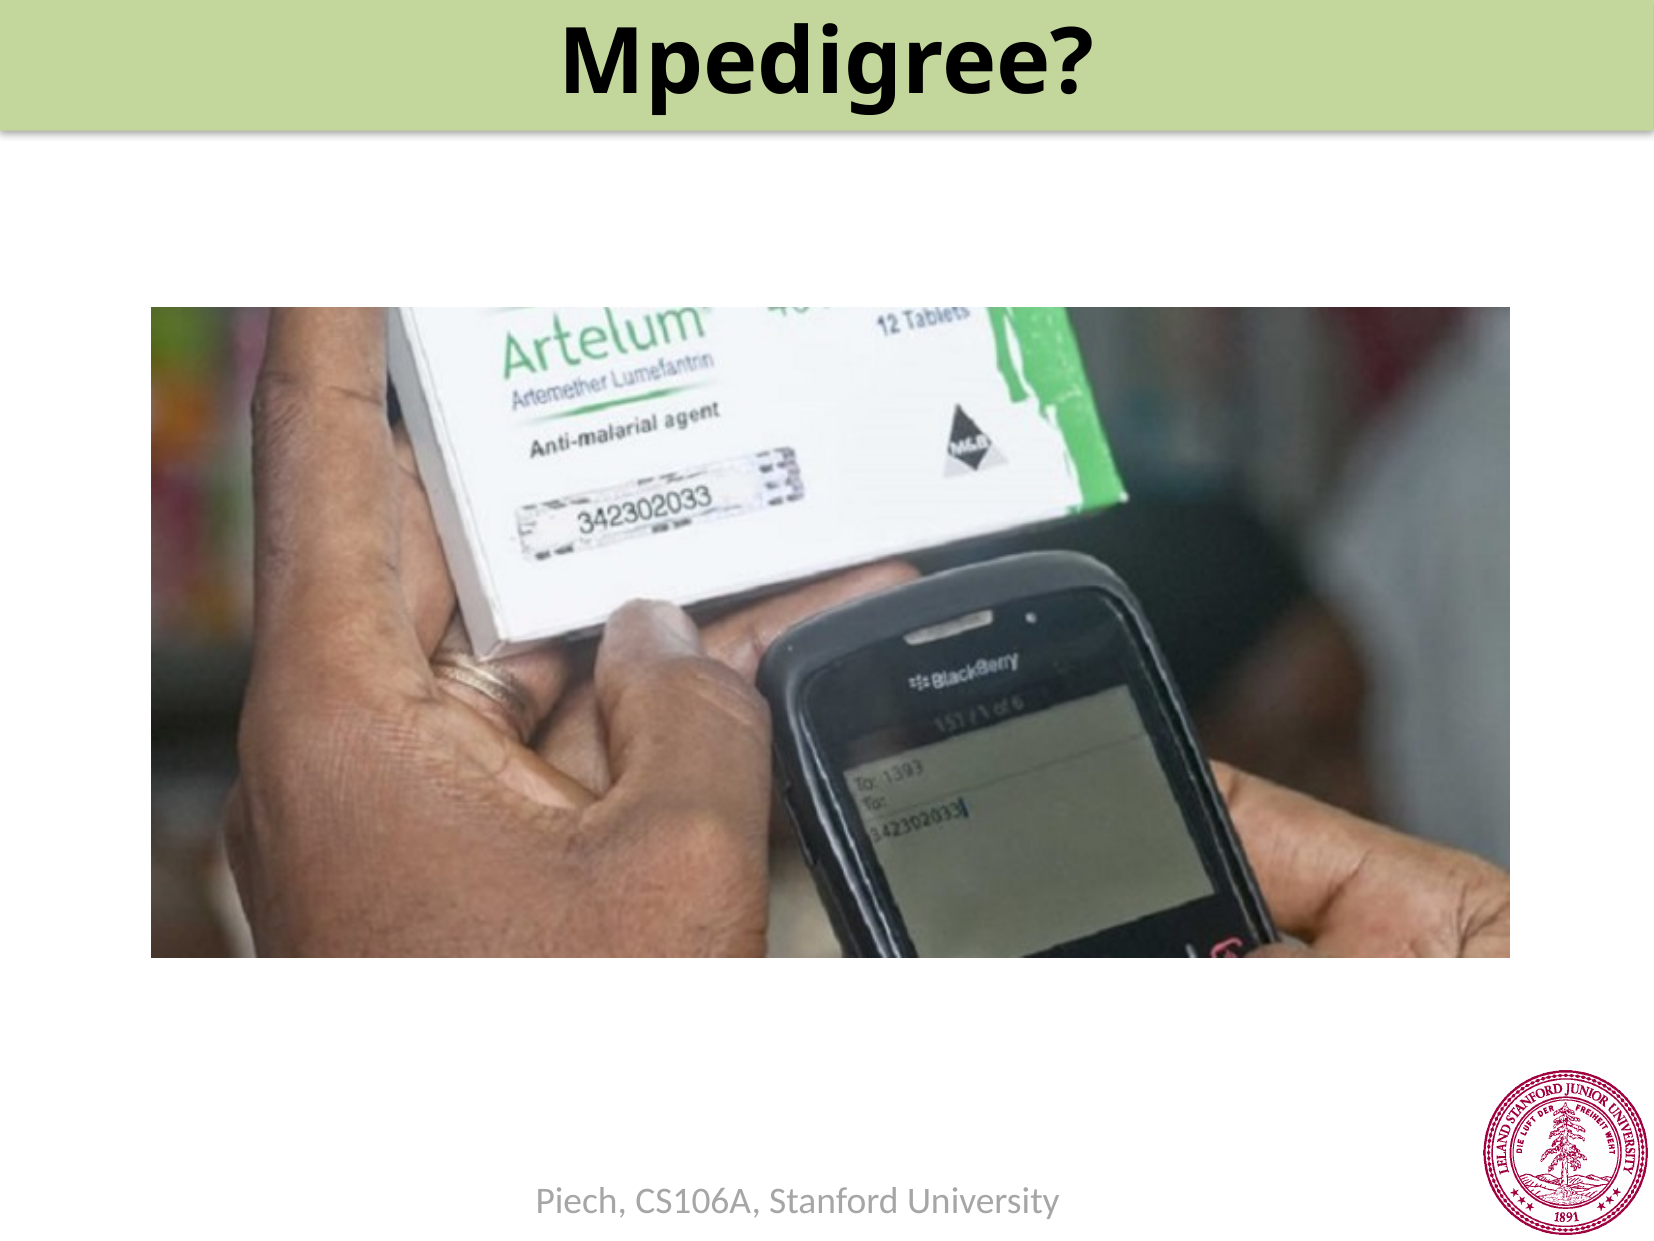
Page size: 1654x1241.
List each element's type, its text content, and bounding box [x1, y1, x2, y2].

picture [151, 307, 1511, 958]
text_box Mpedigree? [0, 0, 1654, 134]
picture [1483, 1070, 1648, 1235]
